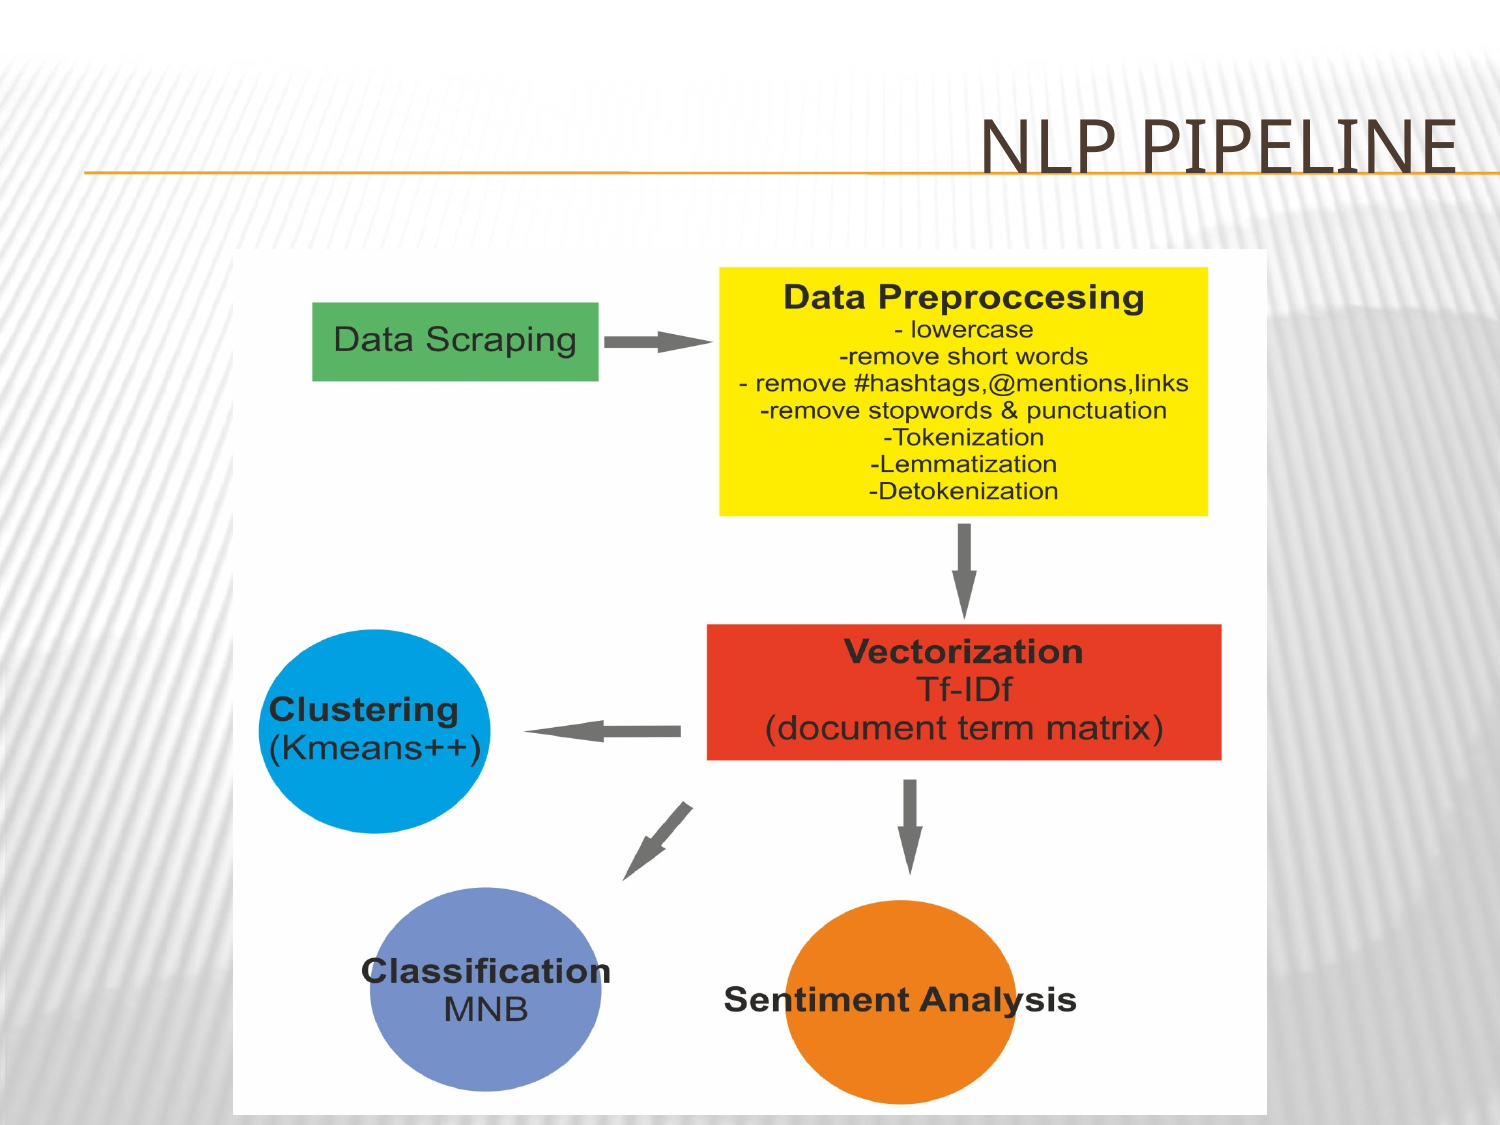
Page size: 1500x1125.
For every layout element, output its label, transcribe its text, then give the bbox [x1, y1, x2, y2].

picture [232, 249, 1267, 1115]
title NLP pipeline [50, 75, 1475, 213]
